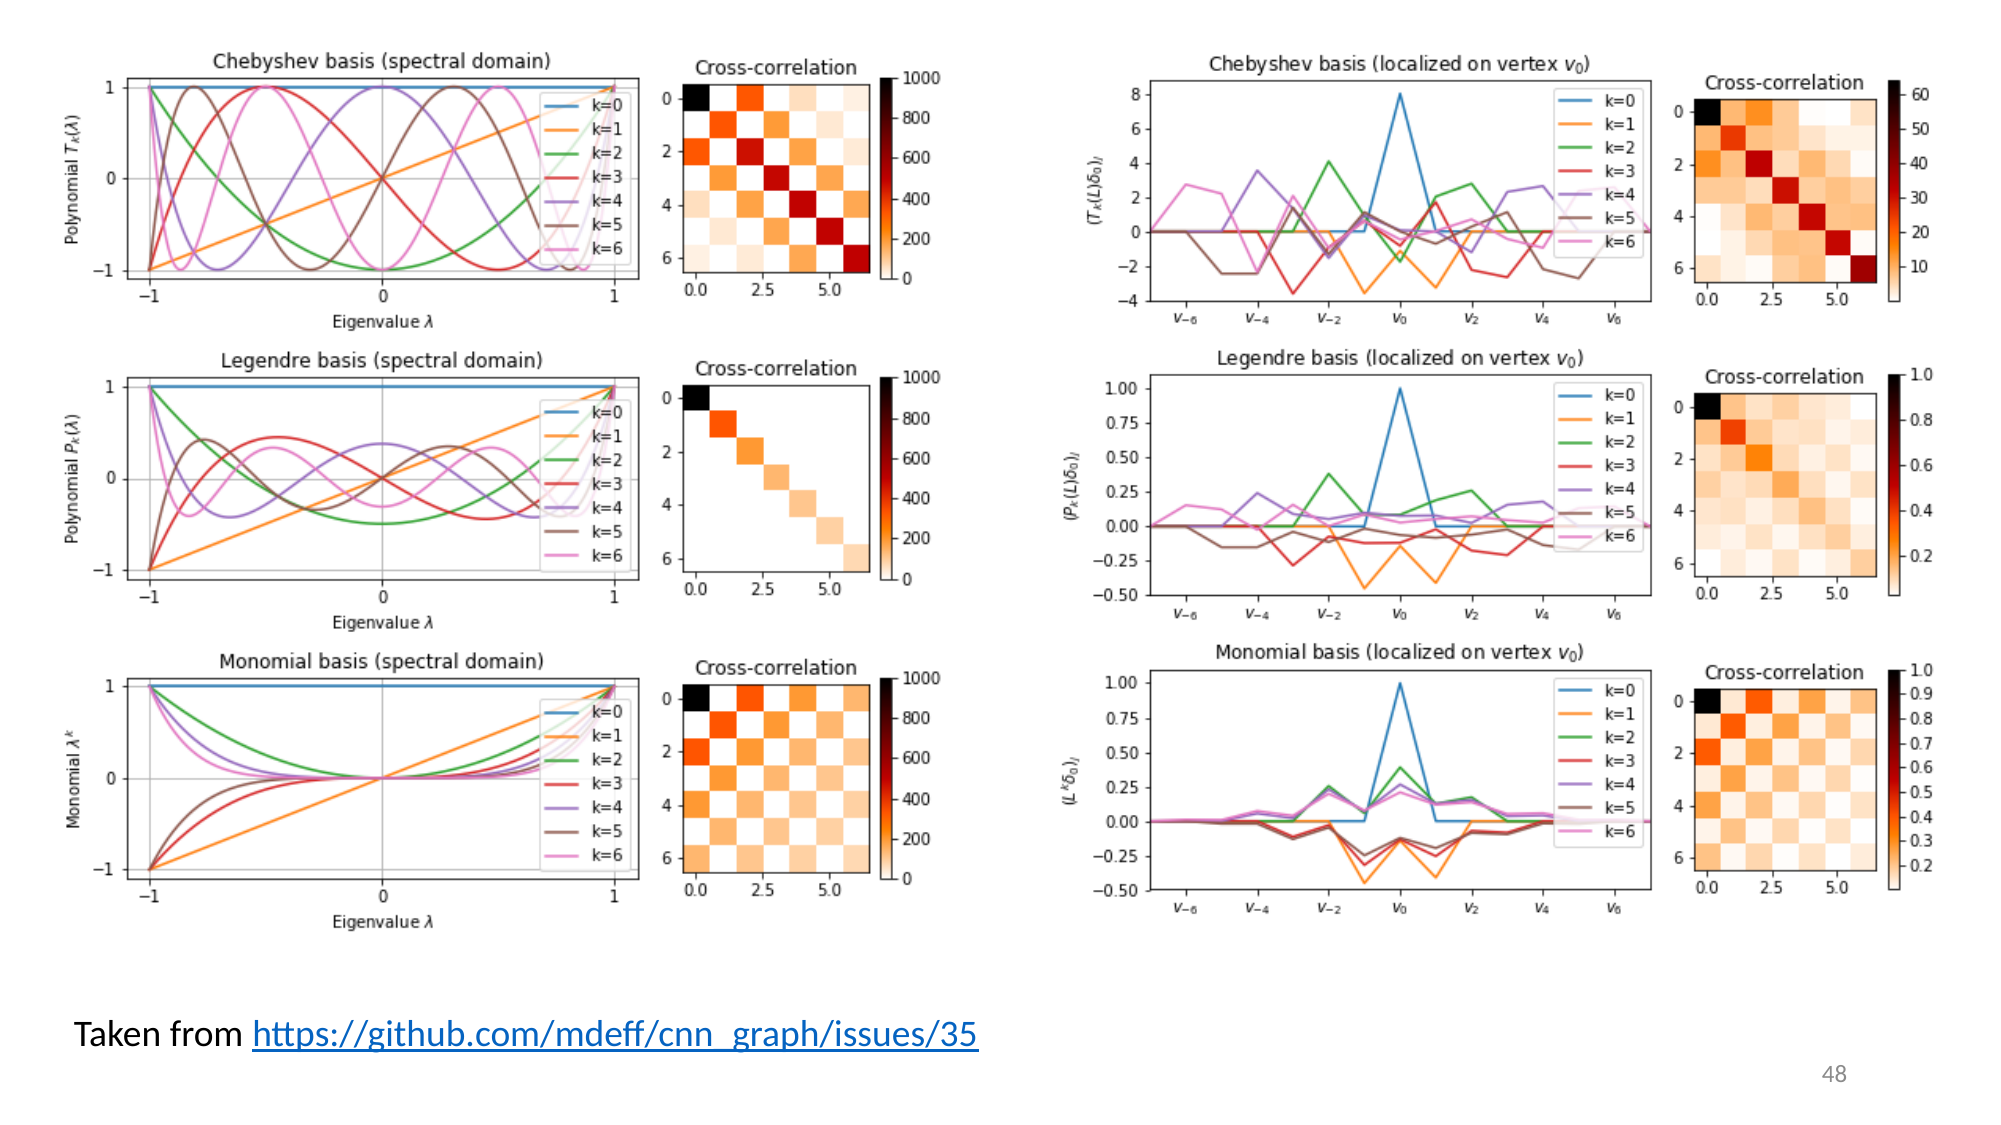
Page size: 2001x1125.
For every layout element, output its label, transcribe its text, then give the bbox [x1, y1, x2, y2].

slide_number 48 [1412, 1042, 1863, 1103]
picture [1053, 35, 1954, 936]
text_box Taken from https://github.com/mdeff/cnn_graph/issues/35 [59, 1001, 1293, 1062]
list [46, 35, 963, 952]
